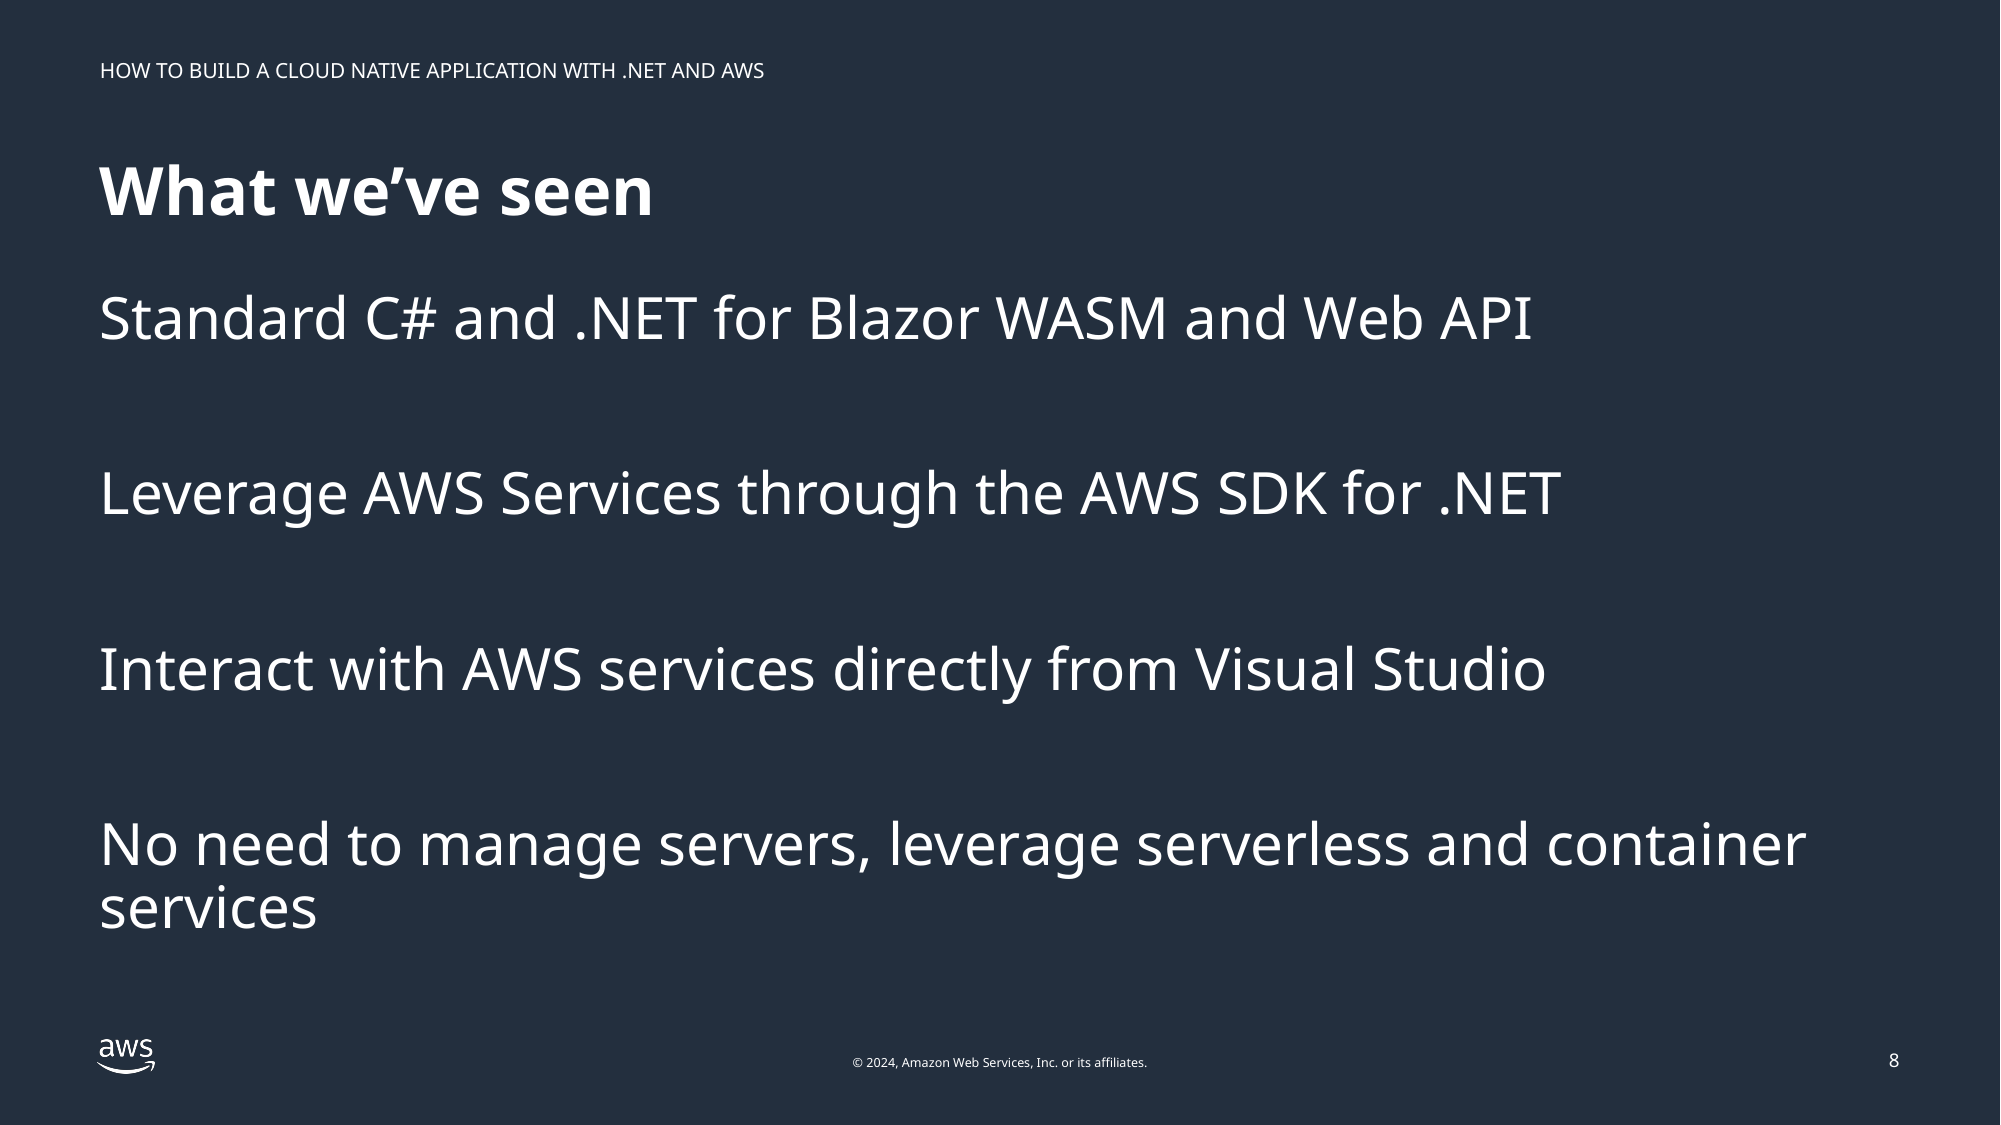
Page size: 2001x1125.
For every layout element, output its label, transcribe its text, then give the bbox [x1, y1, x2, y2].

title What we’ve seen [99, 149, 1900, 238]
picture [97, 1039, 155, 1074]
list Standard C# and .NET for Blazor WASM and Web API Leverage AWS Services through the AWS SDK for .NET Interact with AWS services directly from Visual Studio No need to manage servers, leverage serverless and container services [99, 281, 1900, 956]
slide_number 8 [1464, 1031, 1915, 1092]
